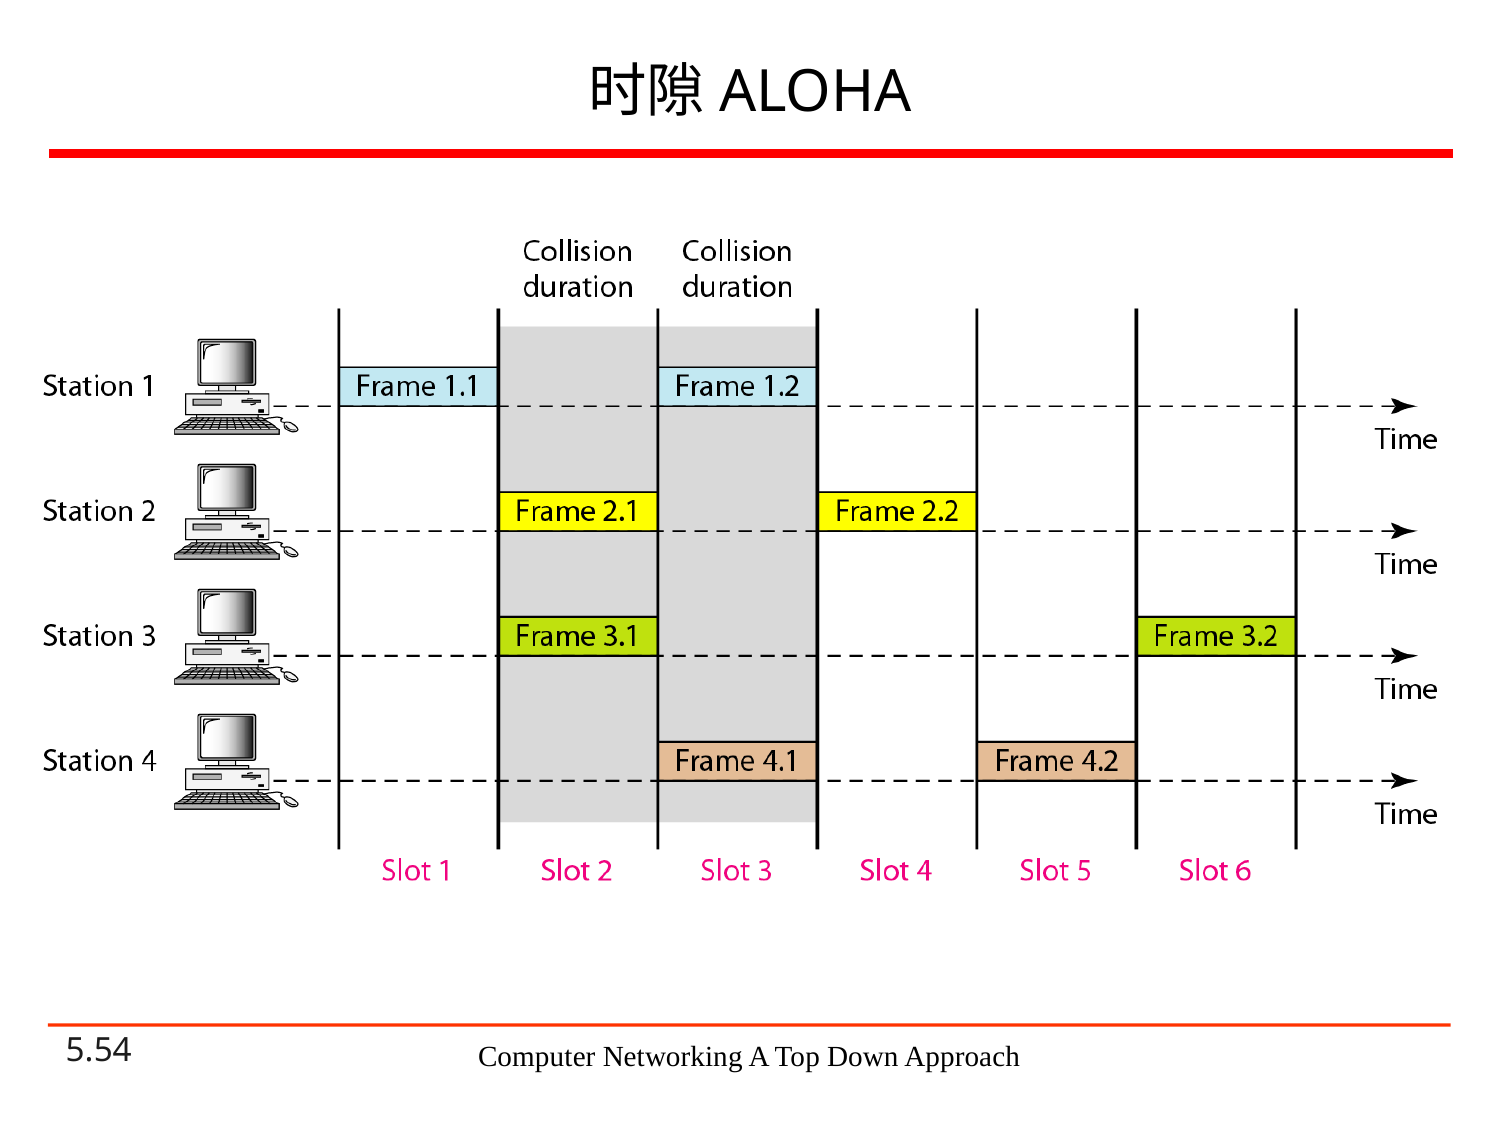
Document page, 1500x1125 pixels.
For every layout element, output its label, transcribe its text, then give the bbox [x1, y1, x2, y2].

title 时隙ALOHA [49, 35, 1451, 141]
picture [42, 234, 1438, 888]
